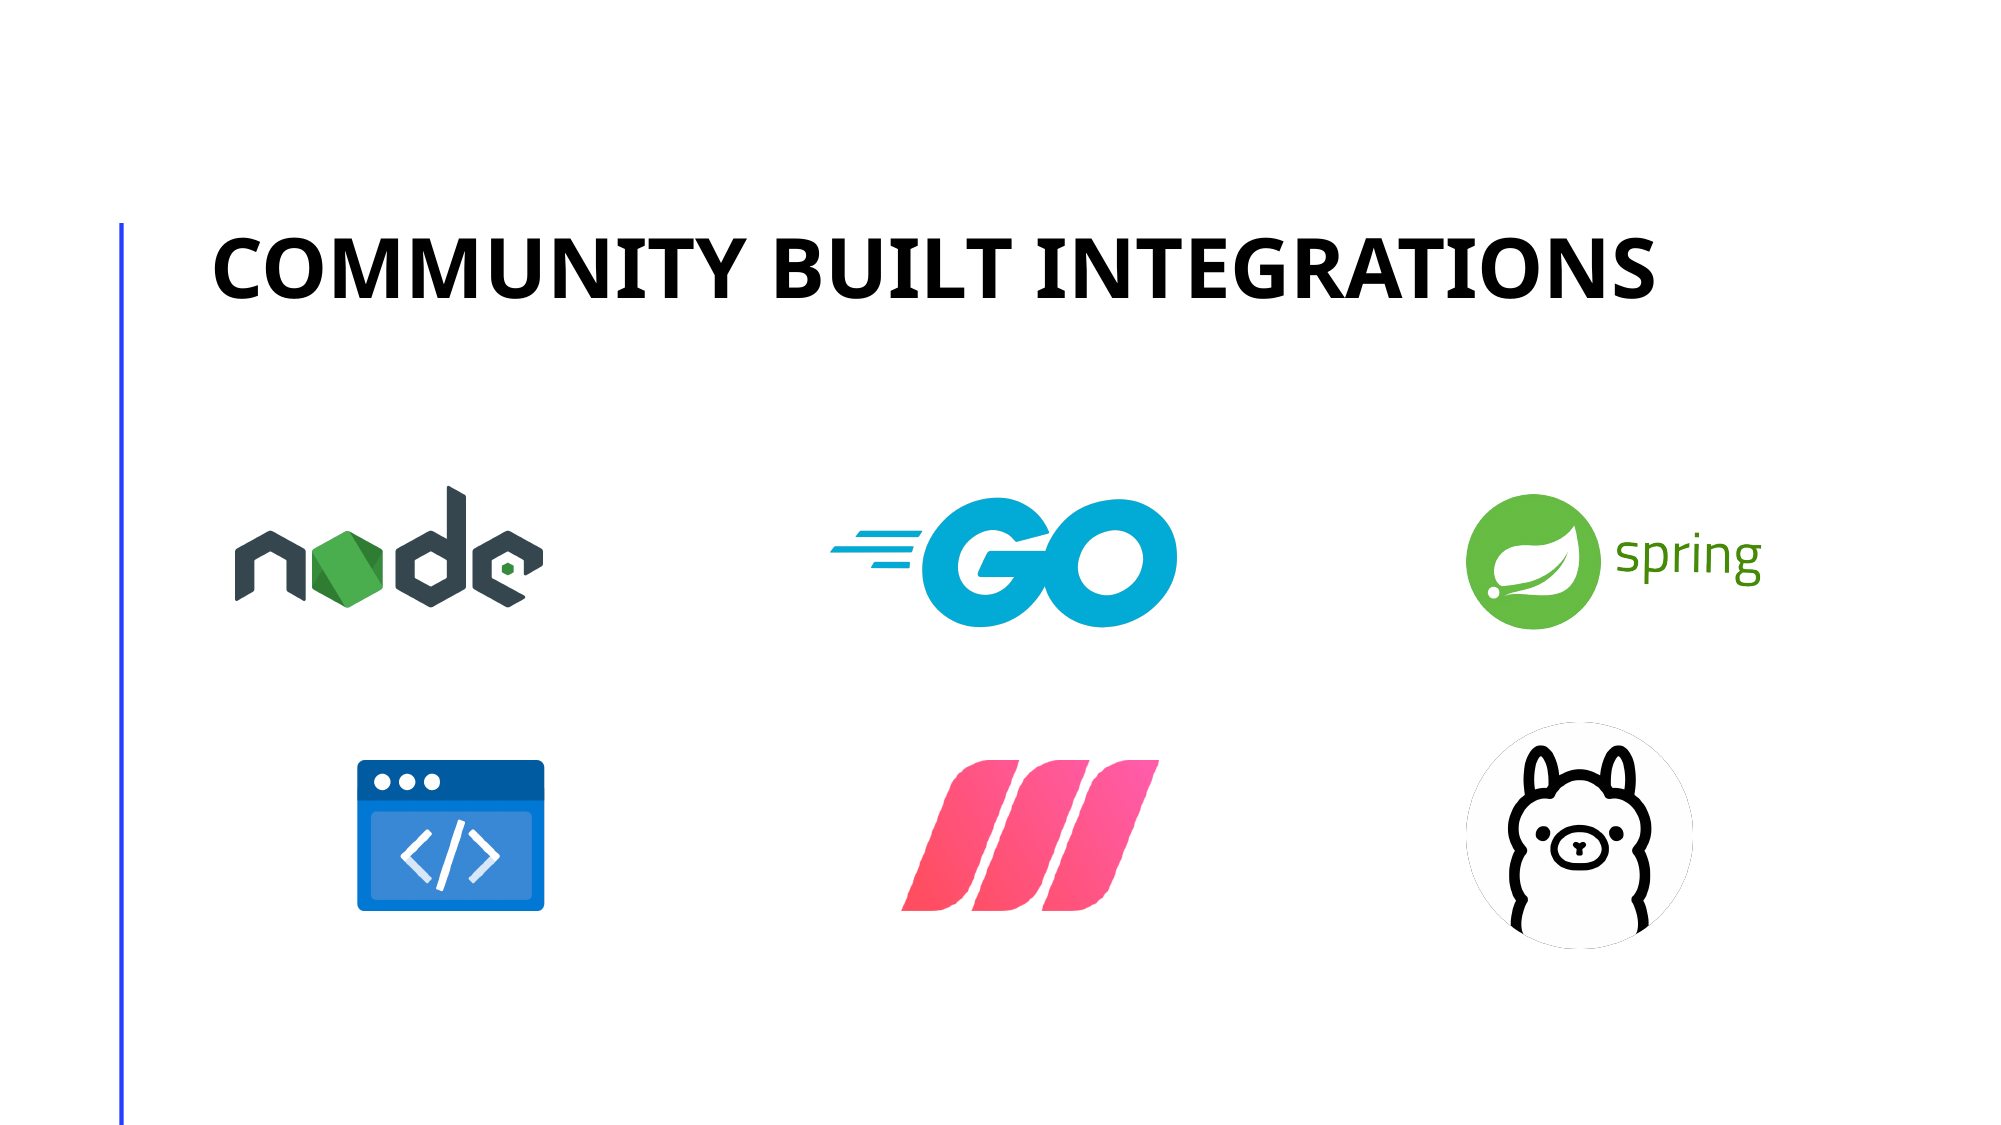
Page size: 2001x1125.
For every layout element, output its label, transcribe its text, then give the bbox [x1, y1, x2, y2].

title Community built integrations [210, 104, 1865, 315]
picture [778, 412, 1229, 713]
picture [1464, 487, 1765, 638]
picture [1466, 722, 1693, 949]
picture [307, 760, 594, 911]
picture [901, 760, 1159, 911]
picture [235, 409, 543, 716]
